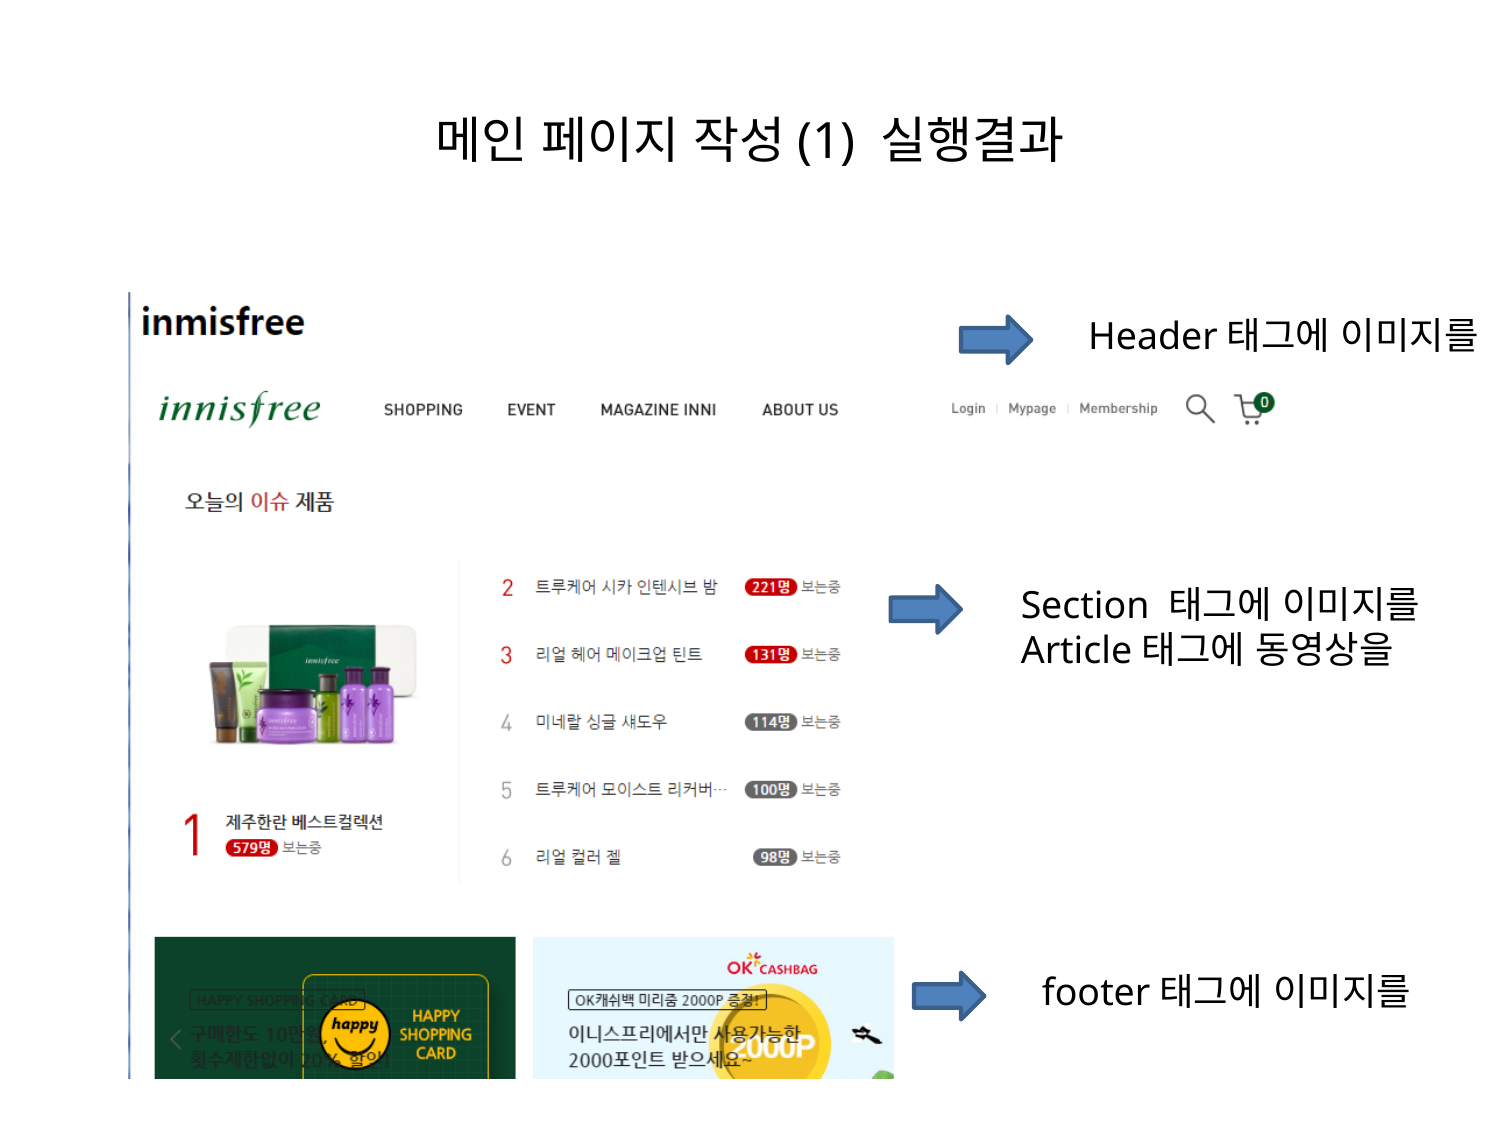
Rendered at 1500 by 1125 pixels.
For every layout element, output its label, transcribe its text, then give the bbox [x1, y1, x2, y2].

text_box Header태그에 이미지를 [1366, 304, 1494, 365]
title 메인 페이지 작성(1) 실행결과 [75, 45, 1425, 233]
picture [128, 292, 1362, 1080]
text_box Section 태그에 이미지를 Article태그에 동영상을 [1366, 574, 1436, 679]
text_box footer태그에 이미지를 [1366, 960, 1427, 1021]
